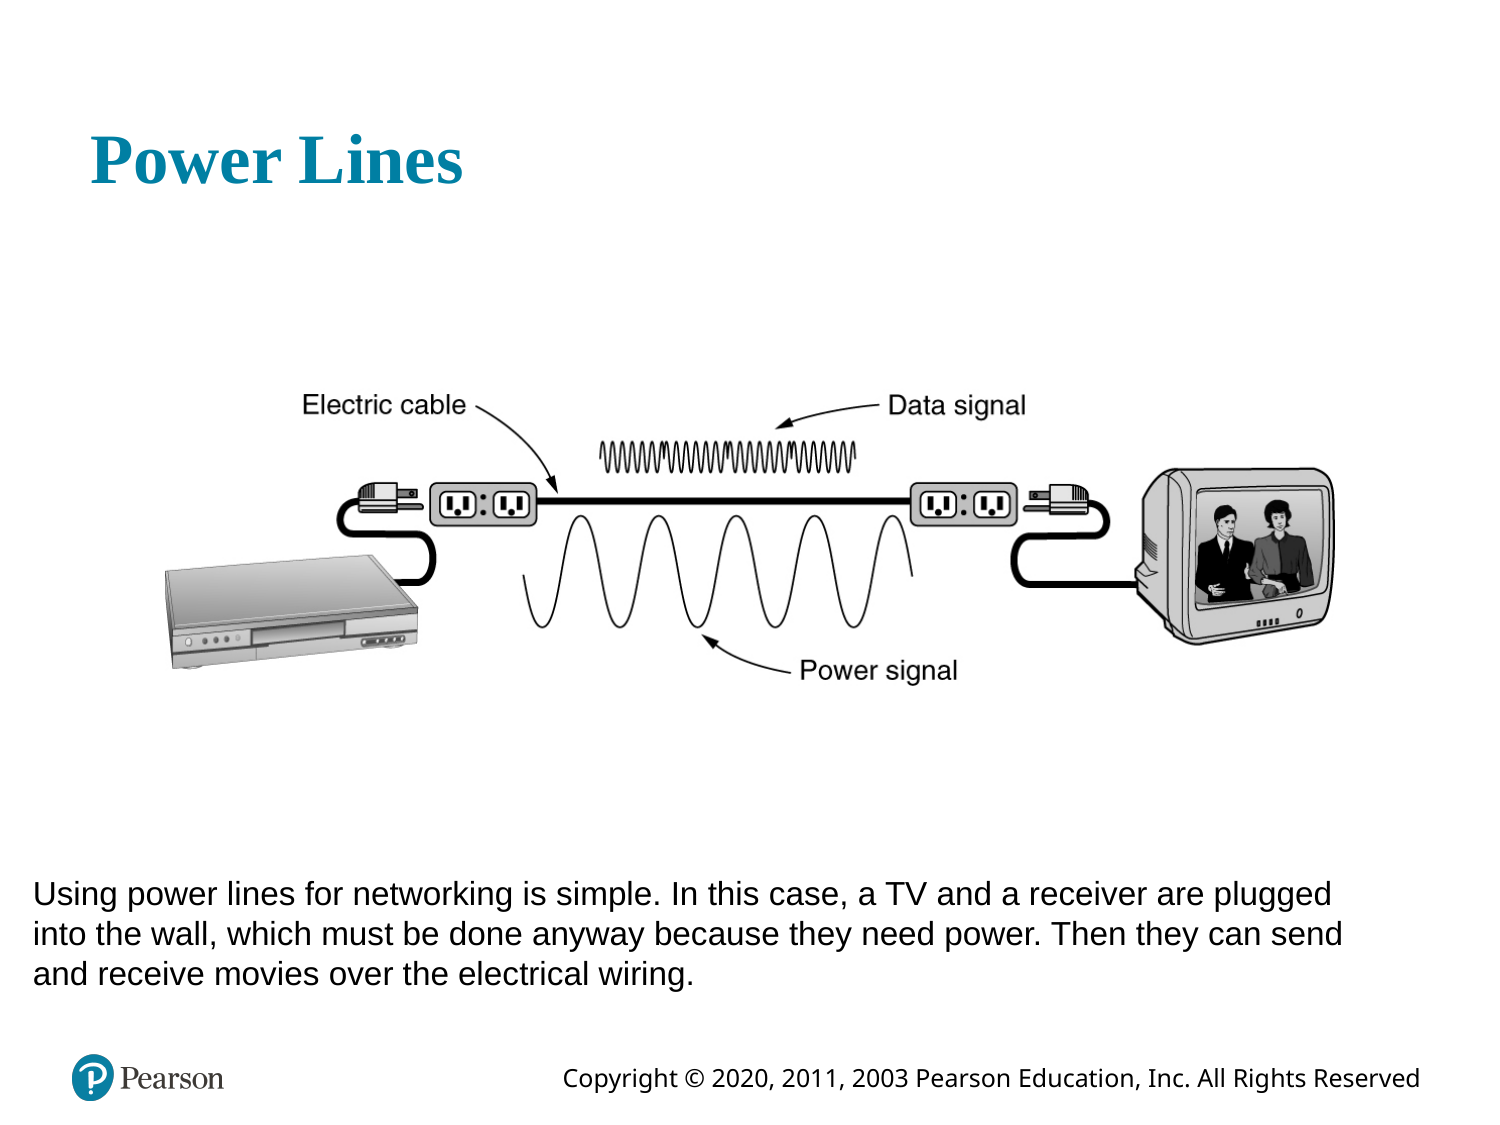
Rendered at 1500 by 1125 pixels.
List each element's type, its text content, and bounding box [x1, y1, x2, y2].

picture [98, 1054, 224, 1101]
picture [72, 1054, 88, 1070]
picture [80, 1063, 106, 1088]
picture [72, 1087, 83, 1101]
list Using power lines for networking is simple. In this case, a TV and a receiver are plugged into the wall, which must be done anyway because they need power. Then they can send and receive movies over the electrical wiring. [17, 840, 1368, 1008]
title Power Lines [75, 37, 1425, 213]
picture [165, 388, 1335, 686]
